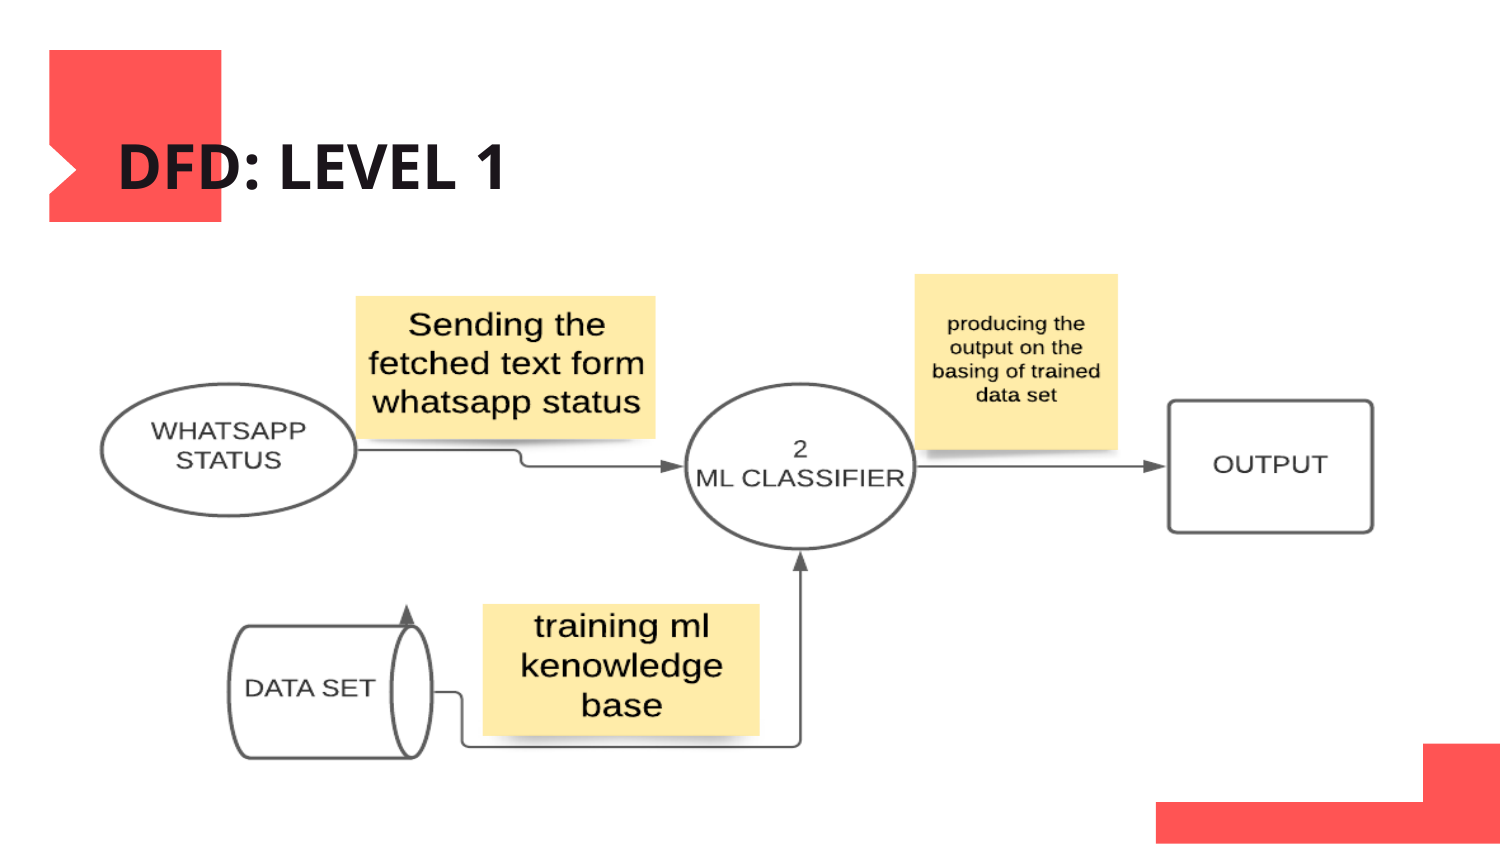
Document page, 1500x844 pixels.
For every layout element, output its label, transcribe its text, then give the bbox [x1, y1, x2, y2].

picture [51, 229, 1423, 802]
title DFD: LEVEL 1 [116, 137, 958, 203]
